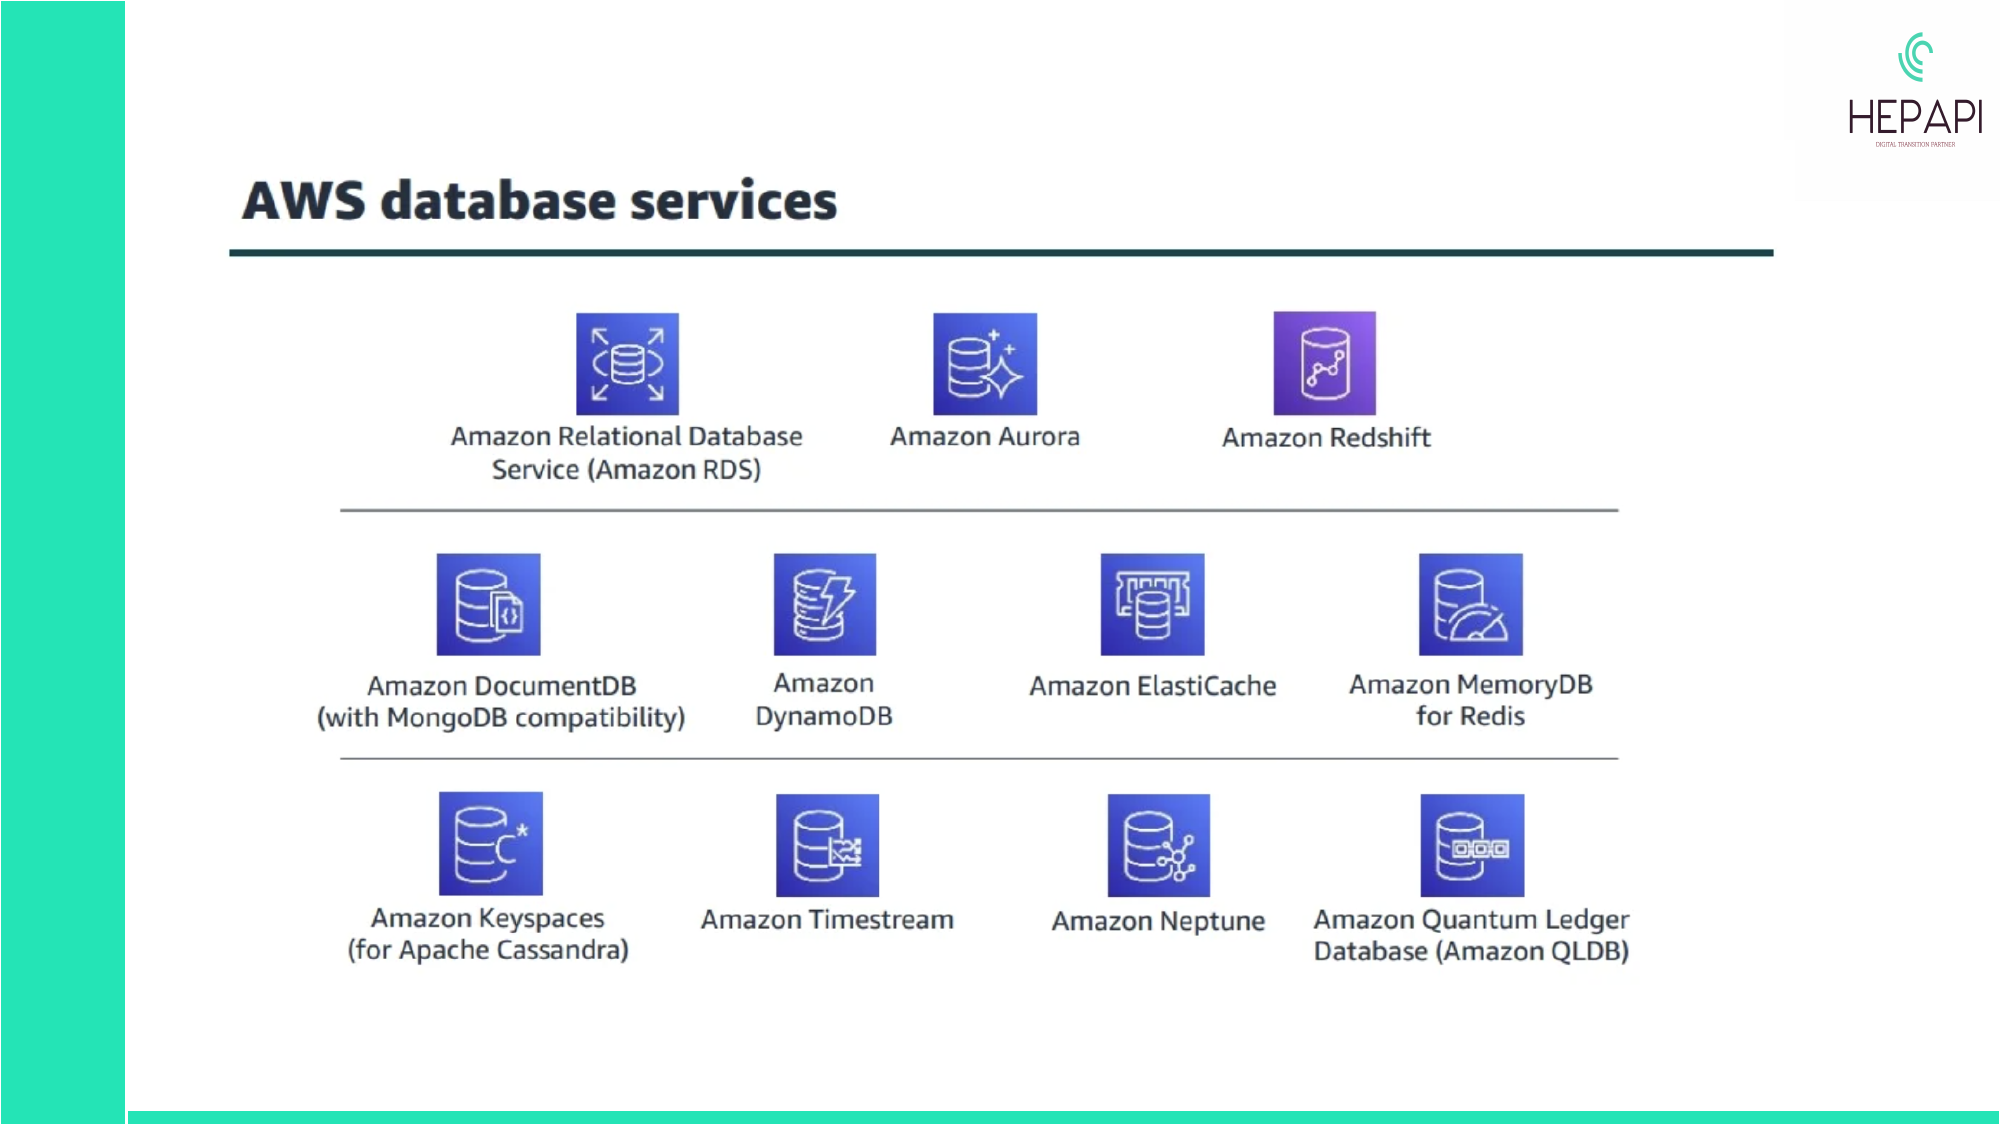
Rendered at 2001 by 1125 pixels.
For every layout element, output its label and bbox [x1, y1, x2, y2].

text_box [126, 1109, 2000, 1125]
picture [205, 0, 2000, 985]
text_box [0, 0, 127, 1125]
